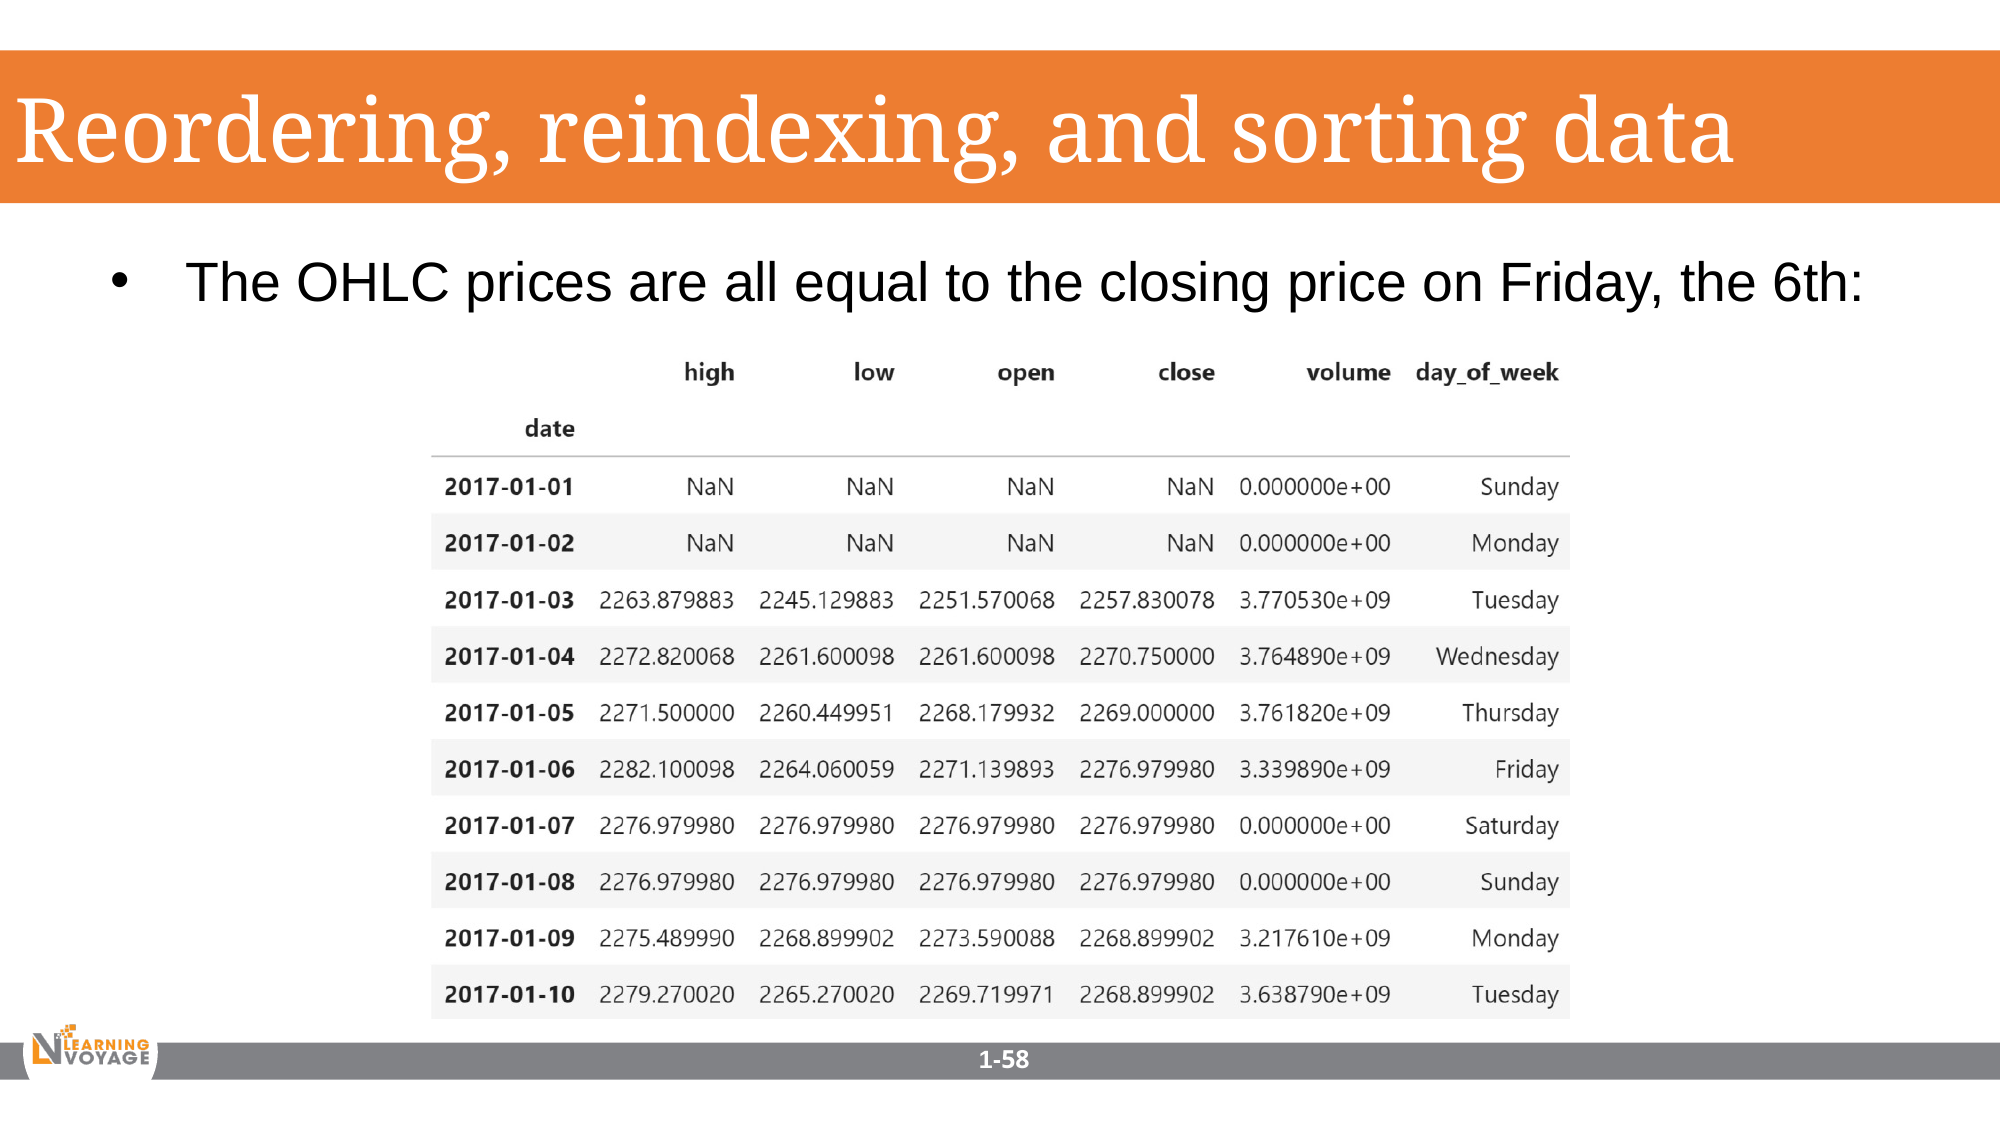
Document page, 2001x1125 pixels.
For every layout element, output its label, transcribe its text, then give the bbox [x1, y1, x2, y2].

slide_number 1-58 [923, 1026, 1045, 1095]
text_box Reordering, reindexing, and sorting data [0, 49, 2000, 204]
picture [0, 942, 192, 1125]
picture [429, 353, 1570, 1020]
text_box The OHLC prices are all equal to the closing price on Friday, the 6th: [110, 243, 1890, 313]
